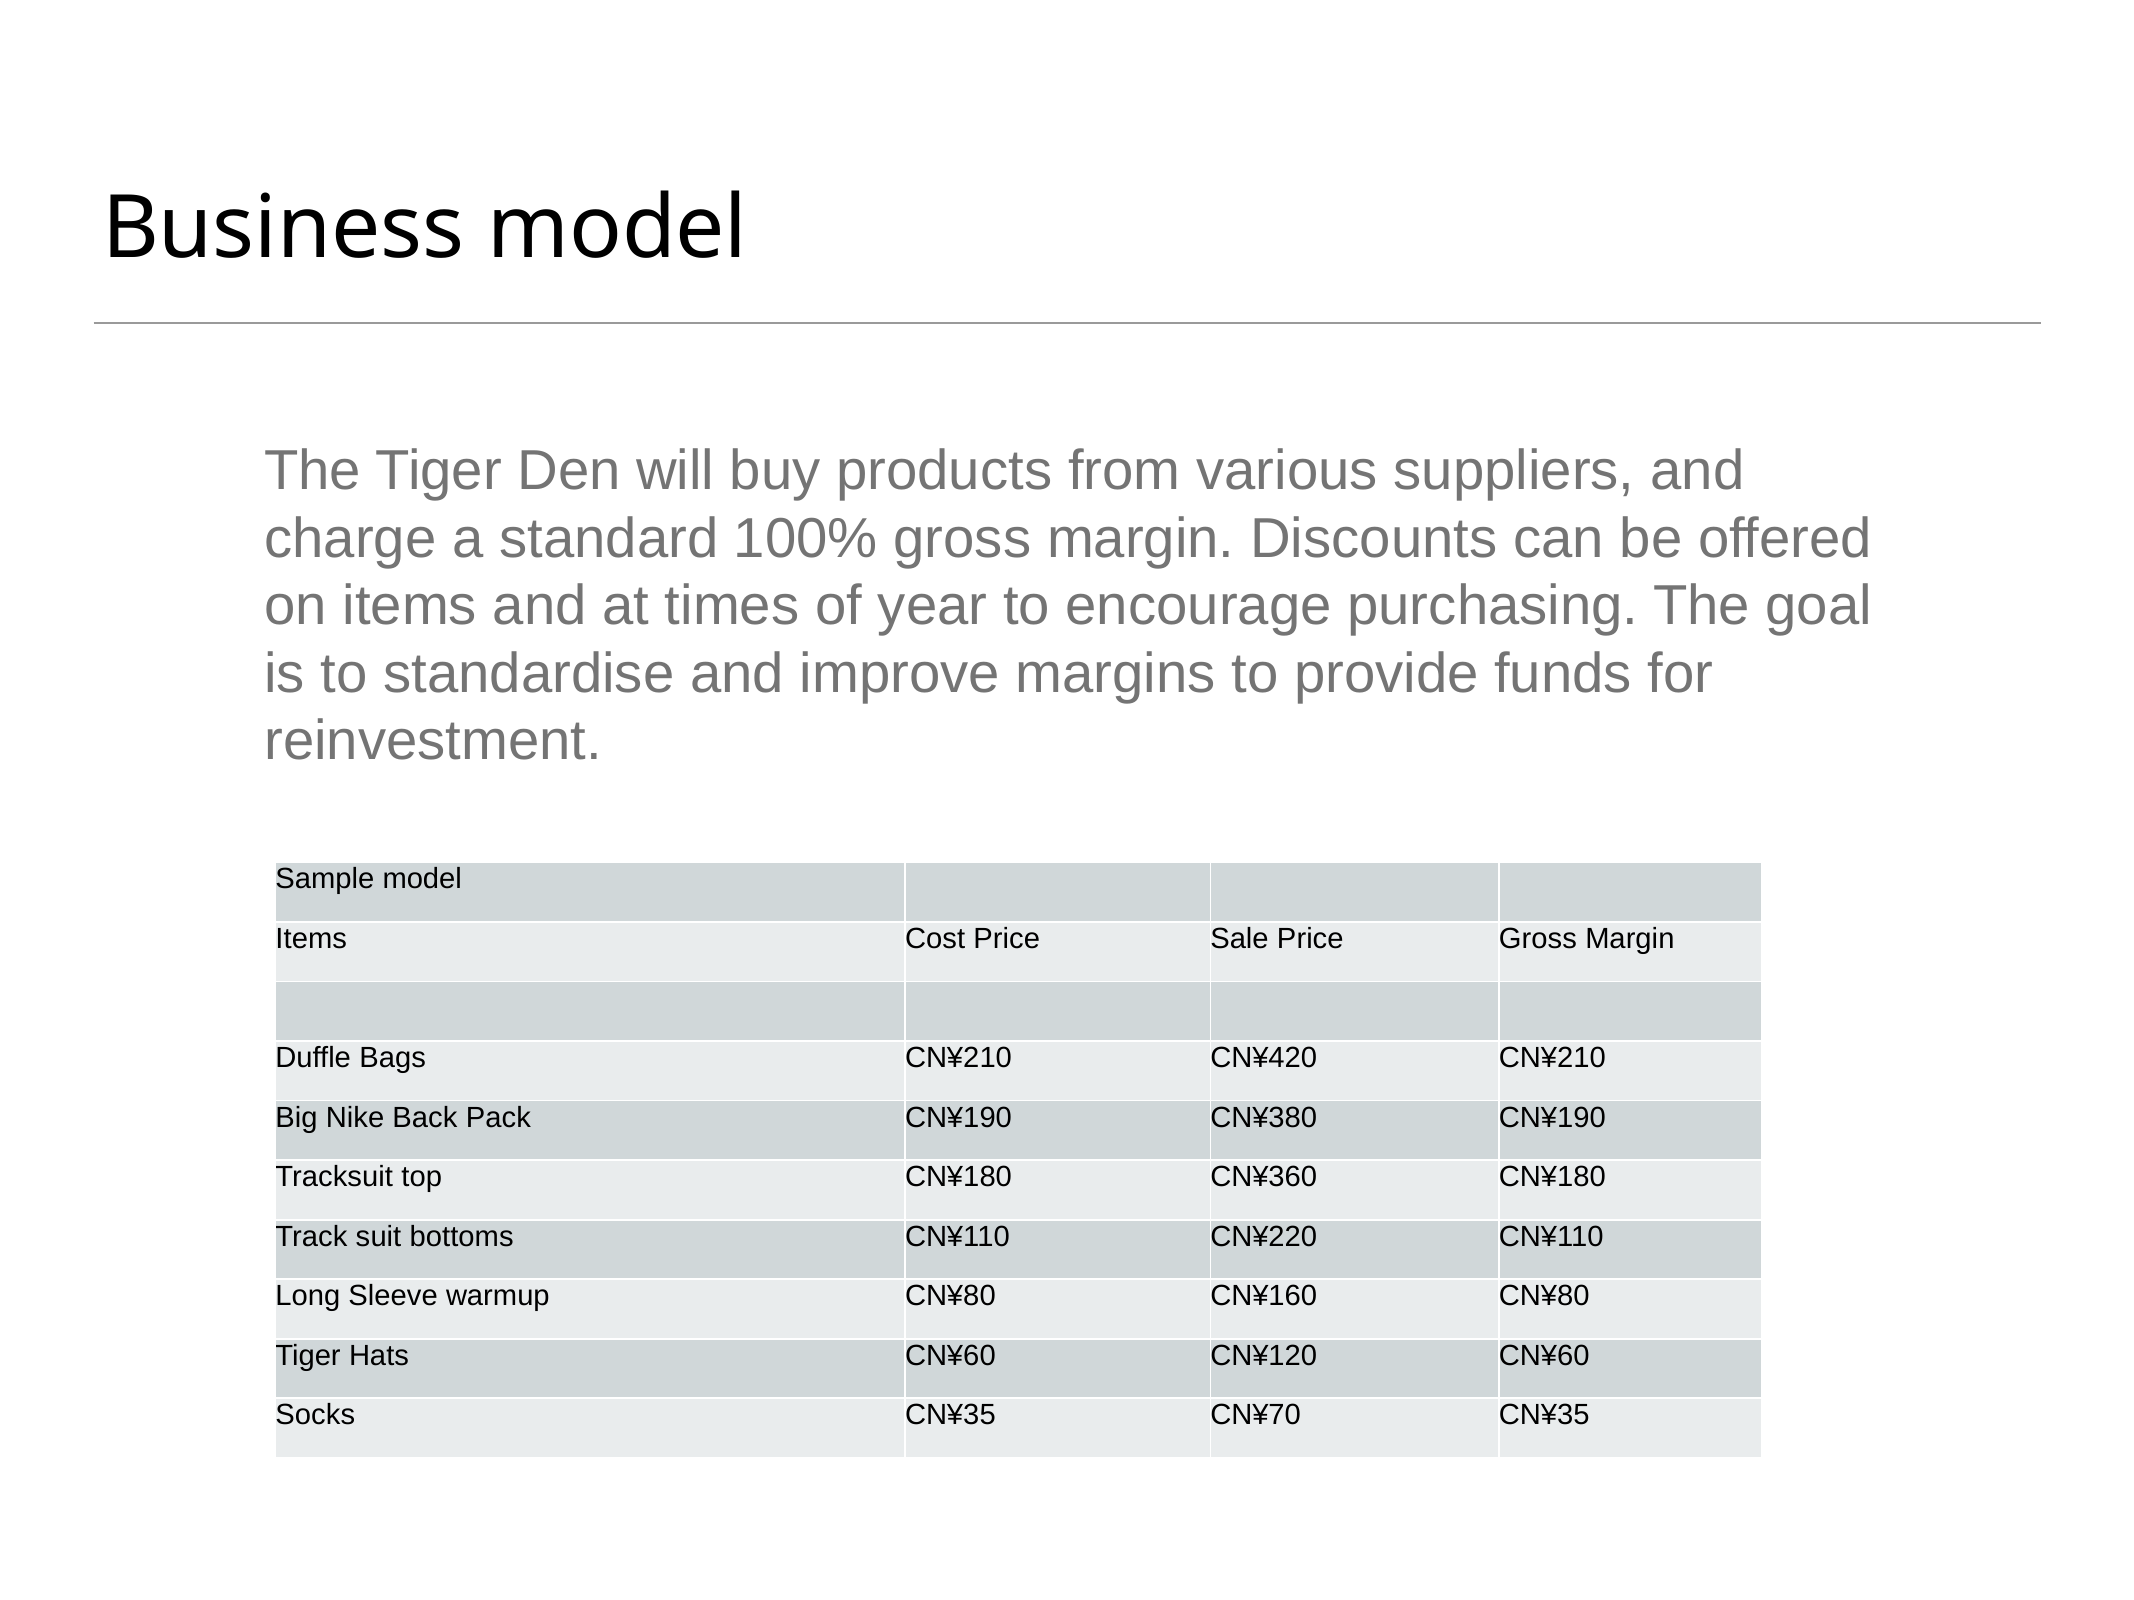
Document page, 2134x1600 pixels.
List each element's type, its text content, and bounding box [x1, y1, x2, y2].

table_cell CN¥360 [1211, 1161, 1498, 1219]
table_cell CN¥380 [1211, 1101, 1498, 1159]
table_header Sample model [276, 863, 904, 921]
title Business model [93, 53, 2041, 284]
table_cell CN¥110 [906, 1221, 1210, 1278]
table_cell Cost Price [906, 923, 1210, 981]
table_cell CN¥180 [906, 1161, 1210, 1219]
table_cell CN¥35 [1500, 1399, 1761, 1457]
table_header [906, 863, 1210, 921]
table_cell Tracksuit top [276, 1161, 904, 1219]
table_cell CN¥180 [1500, 1161, 1761, 1219]
table_cell CN¥120 [1211, 1340, 1498, 1397]
table_header [1211, 863, 1498, 921]
table_cell CN¥110 [1500, 1221, 1761, 1278]
table_cell [1211, 982, 1498, 1040]
table_cell CN¥210 [906, 1042, 1210, 1100]
table_header [1500, 863, 1761, 921]
table_cell CN¥80 [1500, 1280, 1761, 1338]
table_cell Socks [276, 1399, 904, 1457]
table_cell Sale Price [1211, 923, 1498, 981]
table_cell CN¥60 [906, 1340, 1210, 1397]
table_cell Big Nike Back Pack [276, 1101, 904, 1159]
table_cell Track suit bottoms [276, 1221, 904, 1278]
table_cell CN¥80 [906, 1280, 1210, 1338]
table_cell CN¥210 [1500, 1042, 1761, 1100]
table_cell CN¥420 [1211, 1042, 1498, 1100]
table_cell Items [276, 923, 904, 981]
text_box The Tiger Den will buy products from various suppliers, and charge a standard 100% gross margin. Discounts can be offered on items and at times of year to encourage purchasing. The goal is to standardise and improve margins to provide funds for reinvestment. [255, 425, 1917, 780]
table_cell CN¥220 [1211, 1221, 1498, 1278]
table_cell CN¥60 [1500, 1340, 1761, 1397]
table_cell CN¥70 [1211, 1399, 1498, 1457]
table_cell [906, 982, 1210, 1040]
table_cell CN¥160 [1211, 1280, 1498, 1338]
table_cell CN¥190 [906, 1101, 1210, 1159]
table_cell Duffle Bags [276, 1042, 904, 1100]
table_cell Gross Margin [1500, 923, 1761, 981]
table_cell [1500, 982, 1761, 1040]
table_cell CN¥35 [906, 1399, 1210, 1457]
table_cell Long Sleeve warmup [276, 1280, 904, 1338]
table_cell Tiger Hats [276, 1340, 904, 1397]
table_cell CN¥190 [1500, 1101, 1761, 1159]
table_cell [276, 982, 904, 1040]
